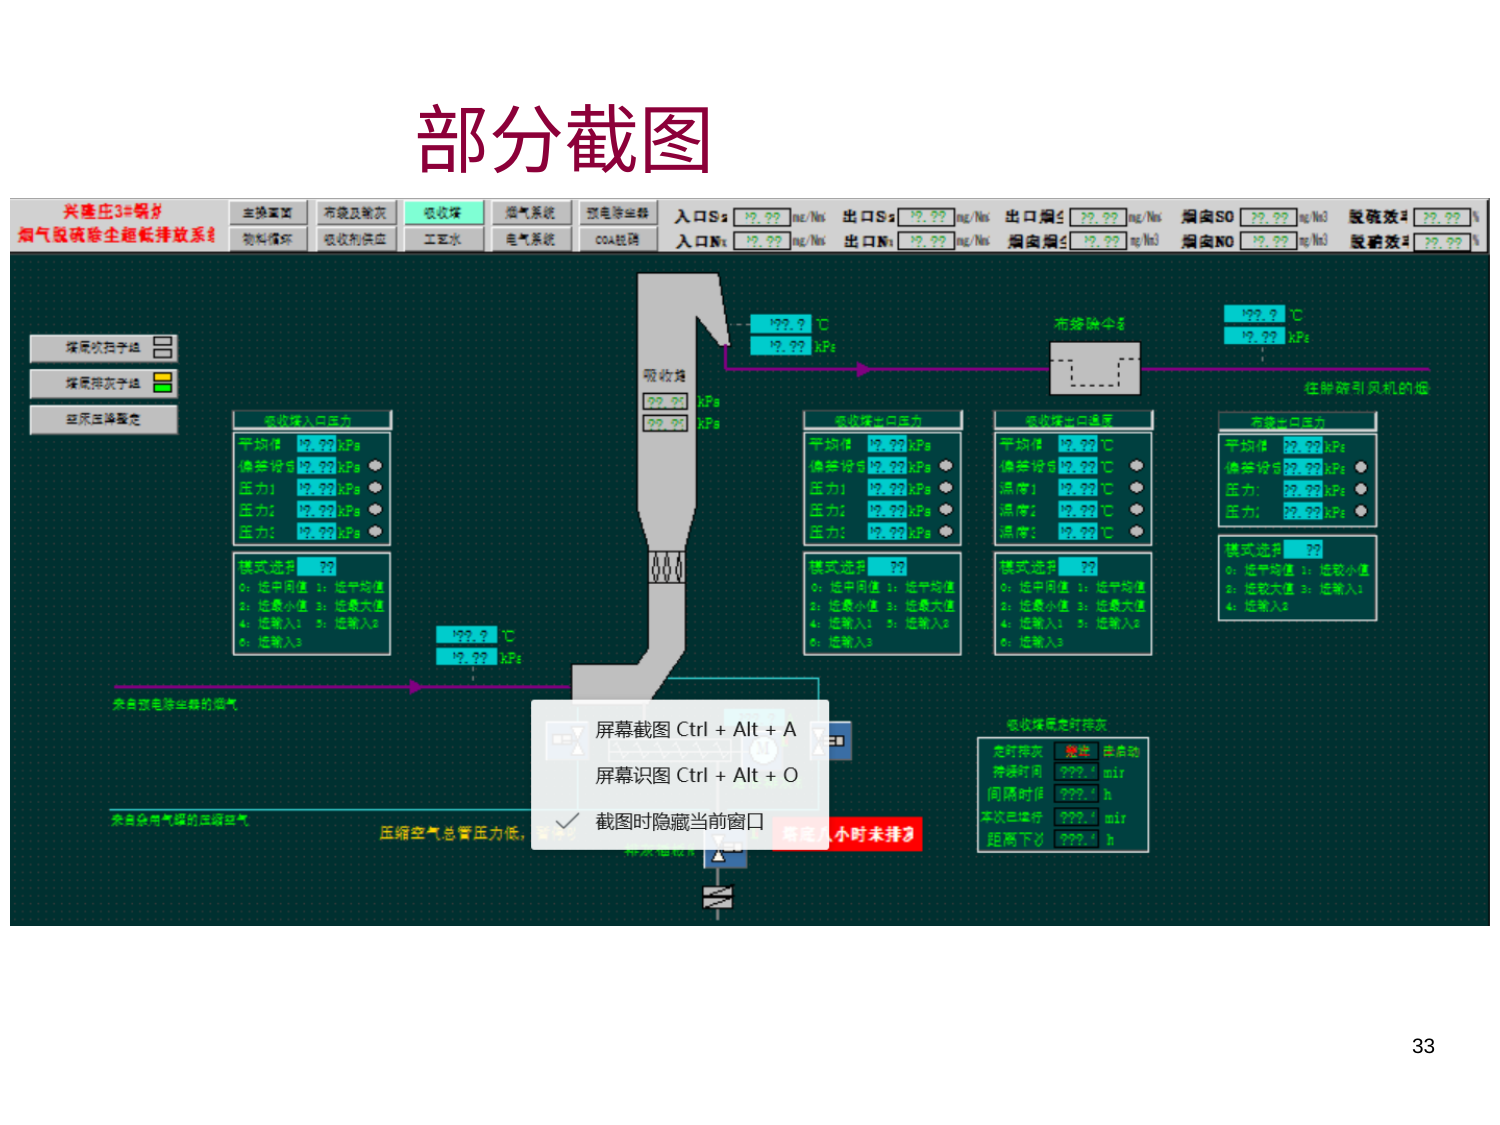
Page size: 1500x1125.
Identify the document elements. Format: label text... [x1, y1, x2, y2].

title 部分截图 [399, 37, 1451, 197]
picture [10, 198, 1490, 927]
slide_number 33 [1137, 1024, 1451, 1101]
